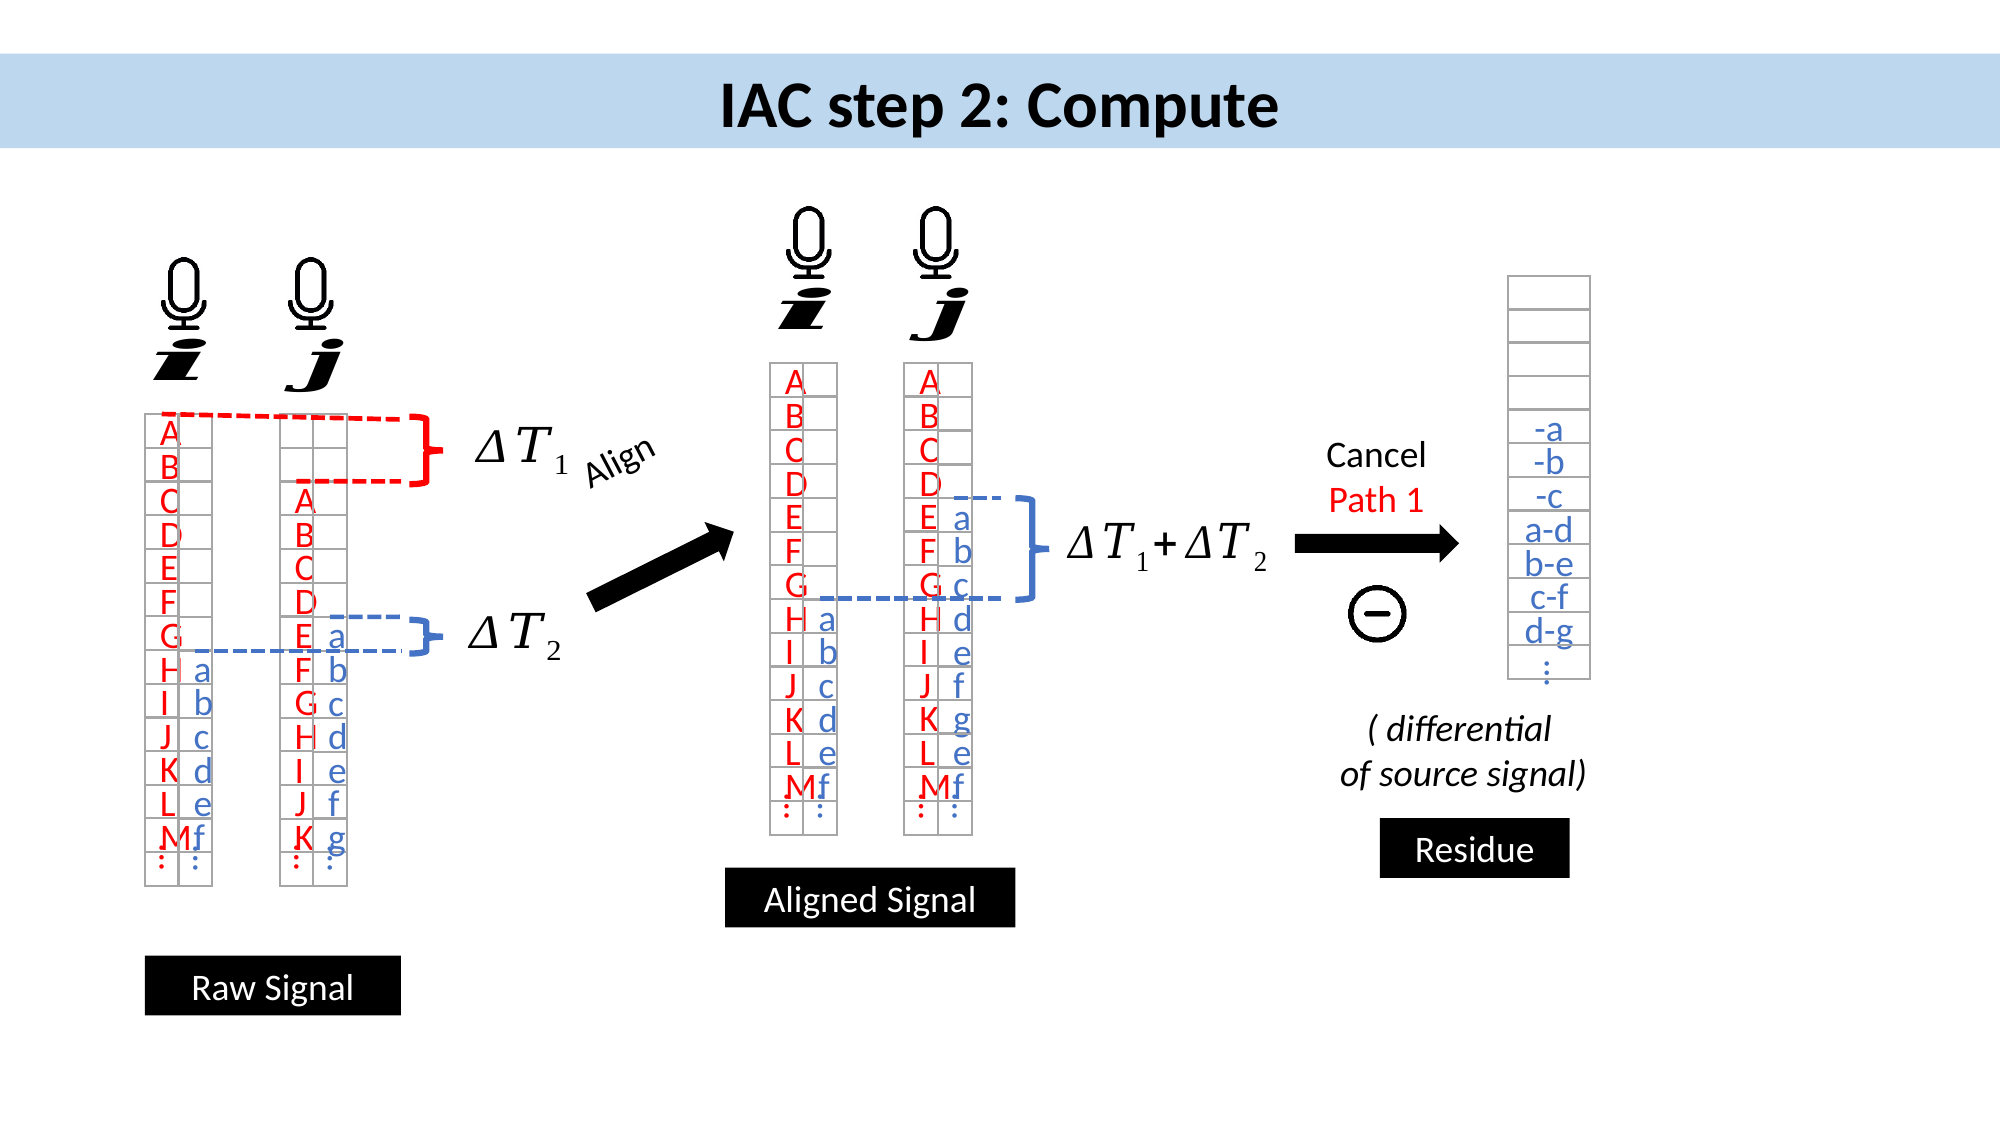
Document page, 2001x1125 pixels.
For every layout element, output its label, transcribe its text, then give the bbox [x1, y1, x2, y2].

text_box [312, 447, 348, 481]
text_box E [279, 615, 312, 649]
text_box … [312, 853, 348, 887]
text_box f [937, 766, 973, 800]
text_box [312, 548, 348, 582]
text_box H [769, 598, 802, 632]
text_box … [903, 802, 937, 836]
text_box [802, 531, 838, 565]
text_box M [903, 766, 937, 802]
text_box E [903, 497, 937, 531]
text_box L [903, 733, 937, 766]
text_box [802, 565, 838, 601]
text_box F [279, 651, 312, 683]
text_box a-d [1507, 509, 1591, 543]
text_box [802, 429, 838, 463]
text_box b [312, 651, 348, 683]
text_box d [177, 750, 213, 784]
text_box e [312, 751, 348, 784]
text_box K [279, 818, 312, 851]
text_box F [144, 582, 177, 615]
text_box c [937, 565, 973, 598]
text_box [1507, 311, 1591, 344]
text_box … [144, 853, 177, 887]
text_box b-e [1507, 543, 1591, 577]
text_box H [144, 649, 177, 683]
text_box [802, 497, 838, 531]
picture [899, 206, 972, 279]
text_box Raw Signal [144, 955, 401, 1016]
text_box L [144, 786, 177, 817]
text_box B [903, 396, 937, 429]
text_box E [769, 497, 802, 531]
text_box f [937, 665, 973, 699]
text_box G [144, 615, 177, 649]
text_box [177, 616, 213, 652]
text_box [177, 548, 213, 582]
text_box B [279, 514, 312, 548]
text_box [177, 481, 213, 514]
text_box I [769, 632, 802, 665]
text_box -b [1507, 442, 1591, 476]
text_box [802, 463, 838, 497]
text_box I [279, 750, 312, 784]
text_box a [312, 618, 348, 650]
text_box A [279, 482, 312, 514]
text_box [279, 420, 312, 447]
text_box D [144, 514, 177, 548]
text_box a [177, 652, 213, 683]
text_box [1294, 528, 1460, 563]
text_box [177, 447, 213, 481]
text_box K [144, 750, 177, 786]
text_box A [144, 413, 177, 447]
text_box [312, 514, 348, 548]
text_box [177, 420, 213, 447]
picture [274, 257, 347, 330]
text_box [1507, 275, 1591, 311]
text_box f [802, 766, 838, 800]
text_box M [144, 817, 177, 853]
text_box C [144, 480, 177, 514]
text_box A [903, 362, 937, 396]
text_box J [769, 665, 802, 699]
text_box c [177, 717, 213, 750]
text_box F [903, 531, 937, 564]
text_box b [802, 632, 838, 666]
text_box D [903, 463, 937, 497]
text_box [1507, 344, 1591, 377]
text_box A [769, 362, 802, 396]
text_box d [937, 599, 973, 632]
text_box [937, 463, 973, 499]
text_box … [279, 851, 312, 887]
text_box [937, 396, 973, 430]
text_box G [279, 683, 312, 717]
text_box [279, 447, 312, 482]
text_box a [937, 499, 973, 531]
text_box C [769, 429, 802, 463]
text_box [586, 521, 734, 613]
text_box G [769, 564, 802, 598]
text_box I [903, 632, 937, 665]
text_box B [769, 396, 802, 429]
text_box f [312, 784, 348, 817]
text_box [177, 514, 213, 548]
text_box I [144, 683, 177, 716]
text_box [409, 619, 444, 655]
text_box K [903, 699, 937, 733]
text_box B [144, 447, 177, 480]
picture [147, 257, 220, 330]
text_box [802, 396, 838, 429]
text_box e [937, 632, 973, 665]
text_box e [937, 733, 973, 766]
picture [1345, 582, 1409, 645]
text_box M [769, 766, 802, 802]
text_box Cancel Path 1 [1249, 422, 1504, 528]
text_box Aligned Signal [725, 867, 1016, 928]
text_box -a [1507, 411, 1591, 442]
text_box D [769, 463, 802, 497]
text_box b [177, 683, 213, 717]
text_box J [279, 784, 312, 818]
text_box g [937, 699, 973, 733]
text_box [937, 430, 973, 463]
text_box d [312, 717, 348, 751]
text_box H [903, 599, 937, 632]
text_box L [769, 735, 802, 766]
text_box D [279, 582, 312, 615]
text_box [1507, 377, 1591, 411]
text_box c [802, 666, 838, 699]
text_box G [903, 564, 937, 598]
text_box d [802, 699, 838, 733]
text_box [312, 420, 348, 447]
text_box C [279, 548, 312, 582]
text_box … [1507, 644, 1591, 680]
text_box [937, 362, 973, 396]
text_box [312, 582, 348, 618]
text_box [312, 482, 348, 514]
text_box c-f [1507, 577, 1591, 611]
text_box K [769, 699, 802, 735]
text_box Residue [1379, 818, 1570, 878]
text_box … [177, 851, 213, 887]
text_box E [144, 548, 177, 582]
text_box [802, 362, 838, 396]
text_box [177, 582, 213, 616]
text_box J [903, 665, 937, 699]
text_box [1015, 497, 1050, 601]
text_box d-g [1507, 611, 1591, 644]
text_box C [903, 429, 937, 463]
text_box … [802, 800, 838, 836]
text_box f [177, 817, 213, 851]
text_box J [144, 716, 177, 750]
text_box H [279, 717, 312, 750]
text_box b [937, 531, 973, 565]
text_box … [769, 802, 802, 836]
text_box c [312, 683, 348, 717]
text_box g [312, 817, 348, 853]
text_box -c [1507, 476, 1591, 509]
text_box a [802, 601, 838, 632]
text_box … [937, 800, 973, 836]
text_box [161, 414, 401, 420]
text_box F [769, 531, 802, 564]
text_box e [177, 784, 213, 817]
text_box [409, 416, 444, 485]
picture [772, 206, 845, 279]
text_box e [802, 733, 838, 766]
